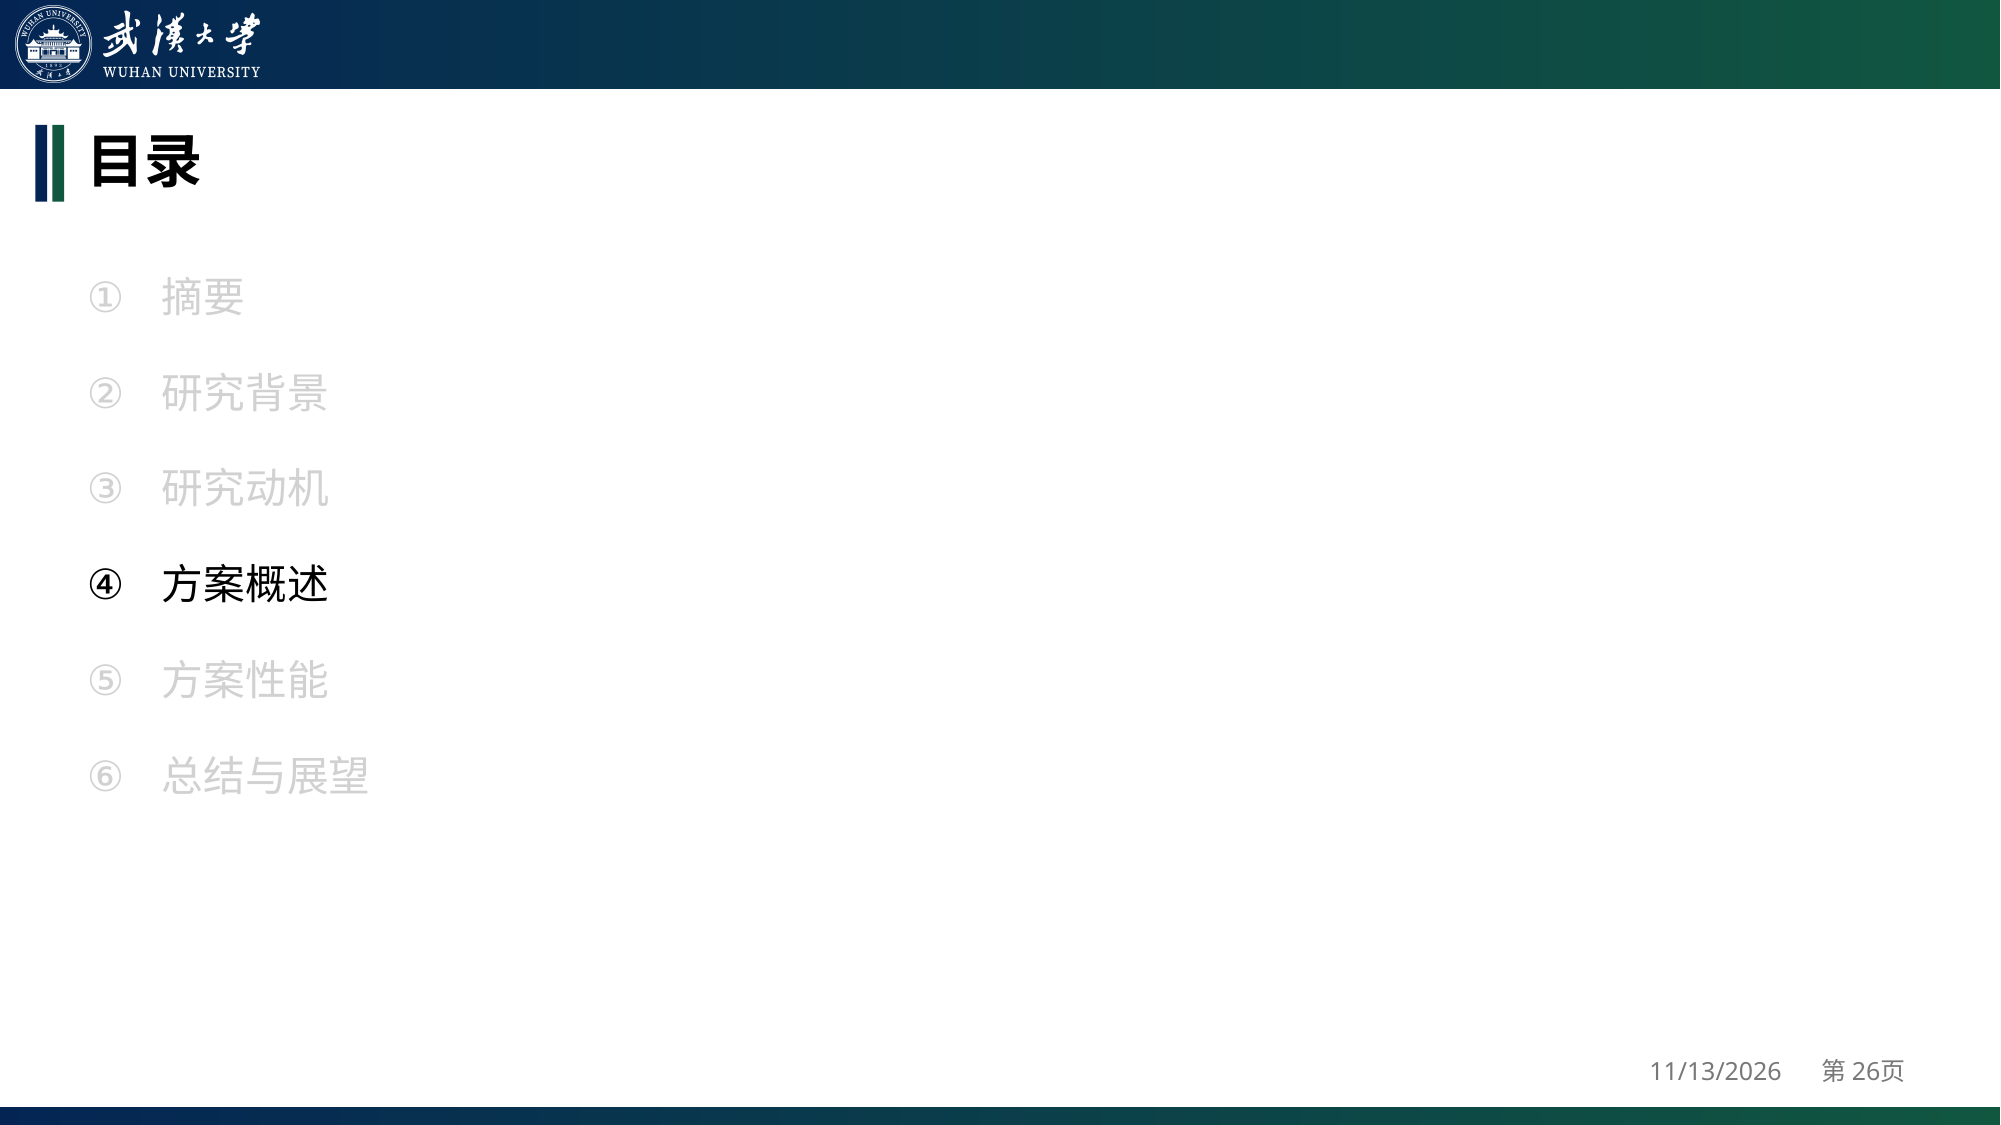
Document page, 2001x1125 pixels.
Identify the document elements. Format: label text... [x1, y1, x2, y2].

list 摘要 研究背景 研究动机 方案概述 方案性能 总结与展望 [71, 238, 1923, 1037]
picture [15, 5, 260, 83]
slide_number 第26页 [1804, 1042, 1923, 1103]
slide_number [1627, 1042, 1804, 1103]
title 目录 [71, 125, 1253, 202]
